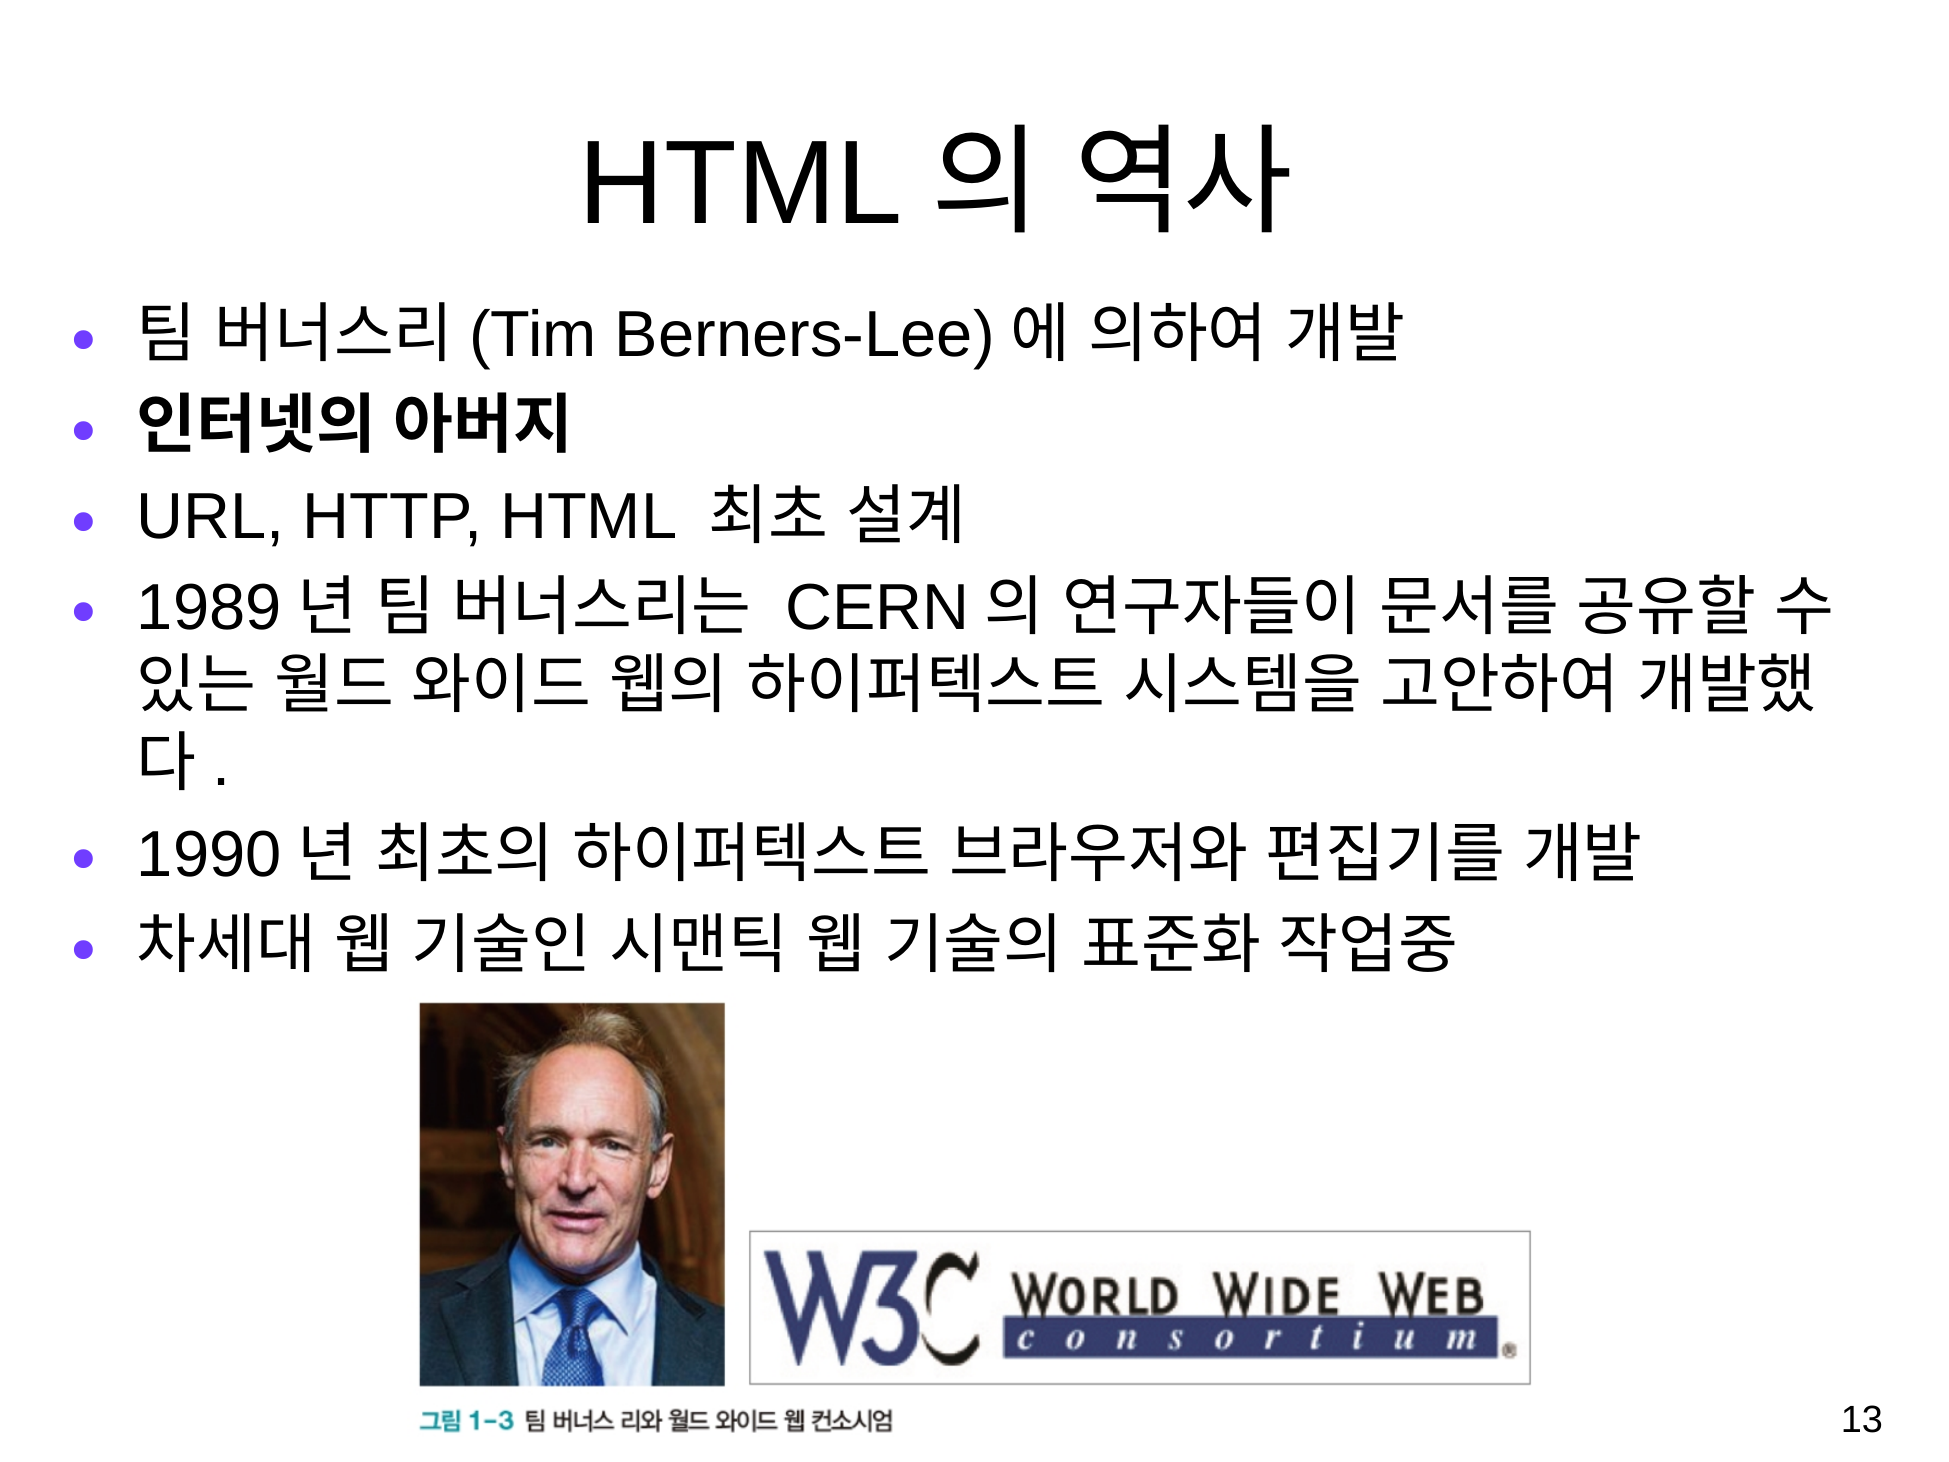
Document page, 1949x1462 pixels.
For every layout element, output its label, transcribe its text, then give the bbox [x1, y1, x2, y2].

picture [407, 993, 1542, 1437]
list 팀 버너스리(Tim Berners-Lee)에 의하여 개발 인터넷의 아버지 URL, HTTP, HTML 최초 설계 1989년 팀 버너스리는 CERN의 연구자들이 문서를 공유할 수 있는 월드 와이드 웹의 하이퍼텍스트 시스템을 고안하여 개발했다. 1990년 최초의 하이퍼텍스트 브라우저와 편집기를 개발 차세대 웹 기술인 시맨틱 웹 기술의 표준화 작업중 [48, 284, 1897, 1343]
title HTML의 역사 [156, 92, 1749, 255]
slide_number ‹#› [1496, 1372, 1899, 1462]
